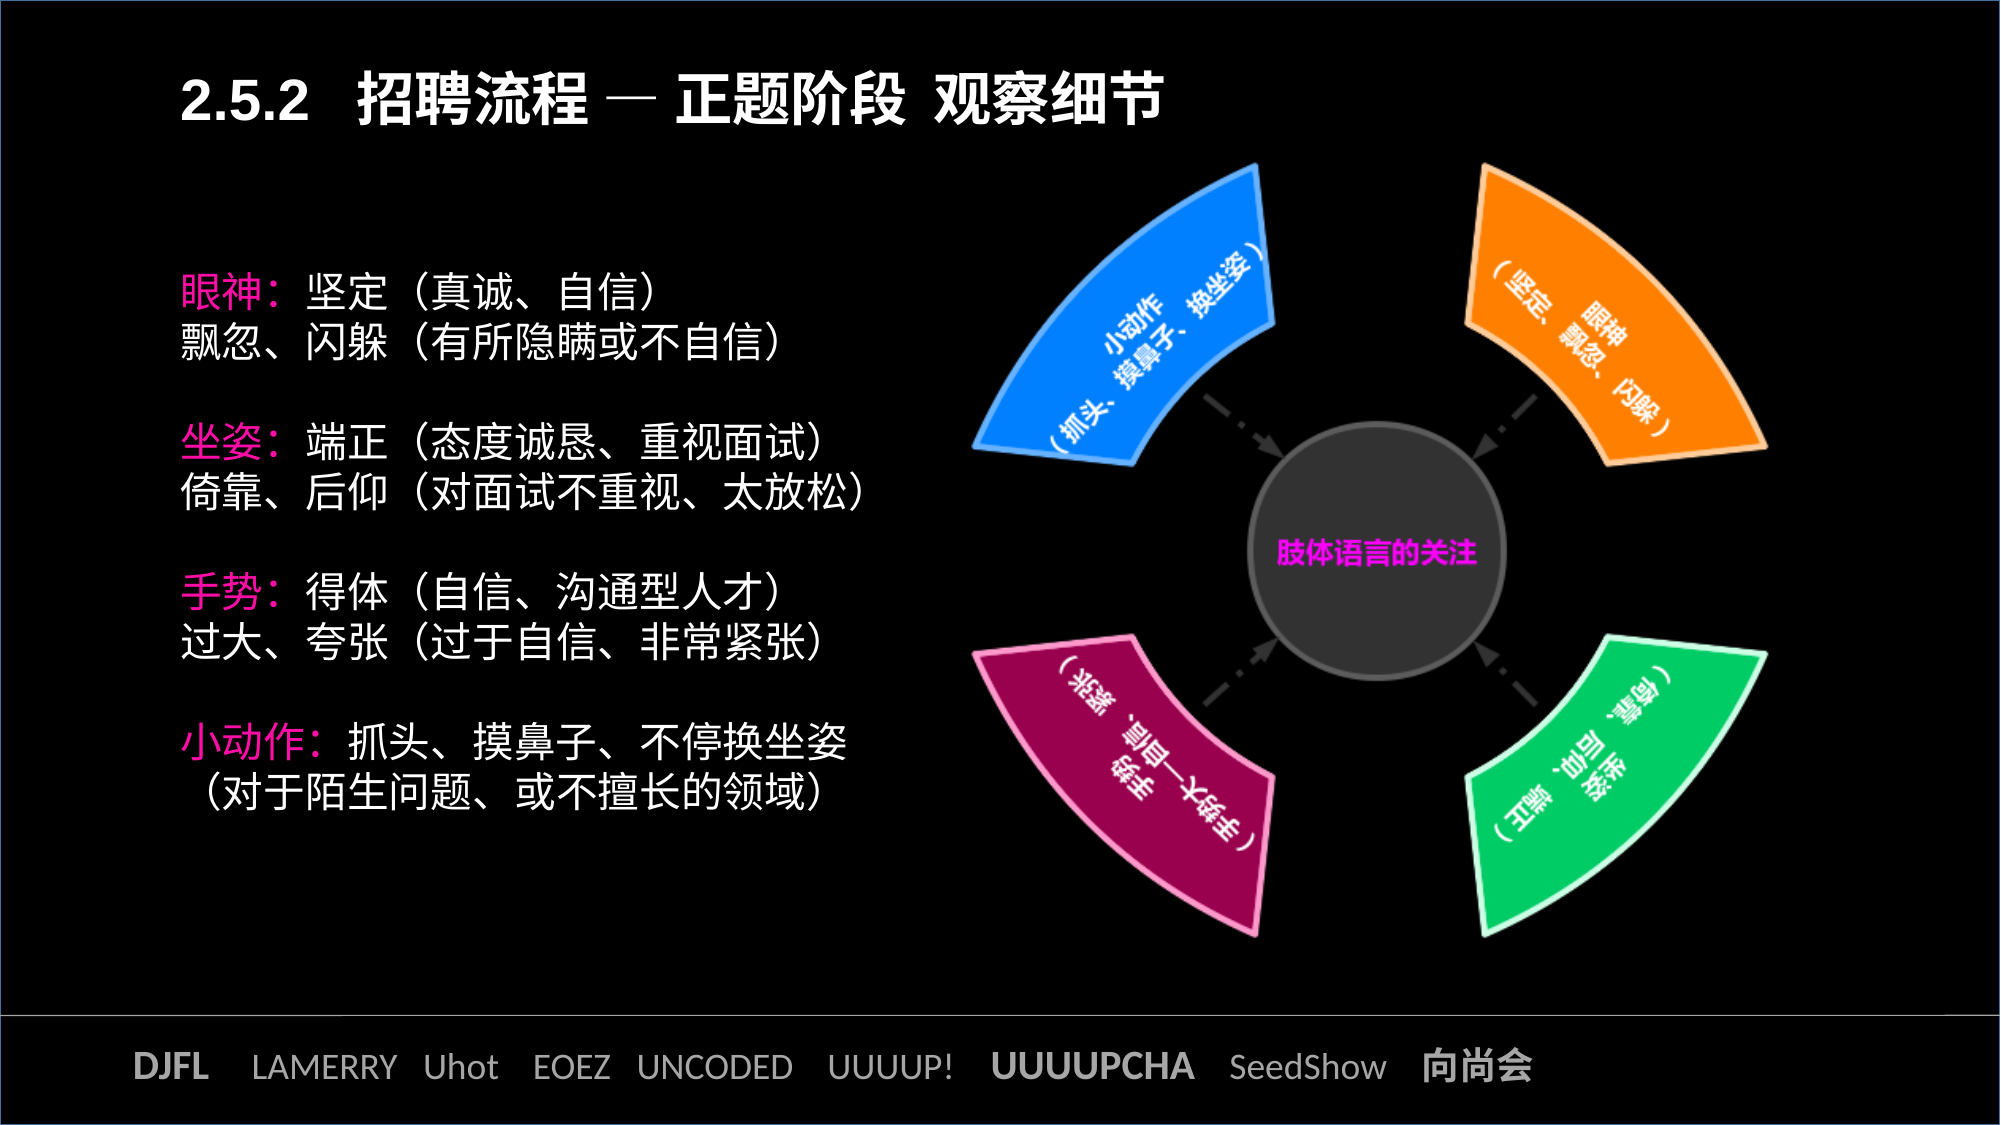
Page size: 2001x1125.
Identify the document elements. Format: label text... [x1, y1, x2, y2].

text_box 2.5.2 招聘流程 — 正题阶段 观察细节 [165, 55, 1596, 163]
text_box DJFL LAMERRY Uhot EOEZ UNCODED UUUUP! UUUUPCHA SeedShow 向尚会 [118, 1030, 1791, 1102]
picture [872, 63, 1843, 1011]
text_box [0, 1016, 2000, 1125]
text_box 眼神：坚定（真诚、自信） 飘忽、闪躲（有所隐瞒或不自信） 坐姿：端正（态度诚恳、重视面试） 倚靠、后仰（对面试不重视、太放松） 手势：得体（自信、沟通型人才） 过大、夸张（过于自信、非常紧张） 小动作：抓头、摸鼻子、不停换坐姿 （对于陌生问题、或不擅长的领域） [165, 257, 872, 910]
text_box [0, 0, 2000, 1014]
